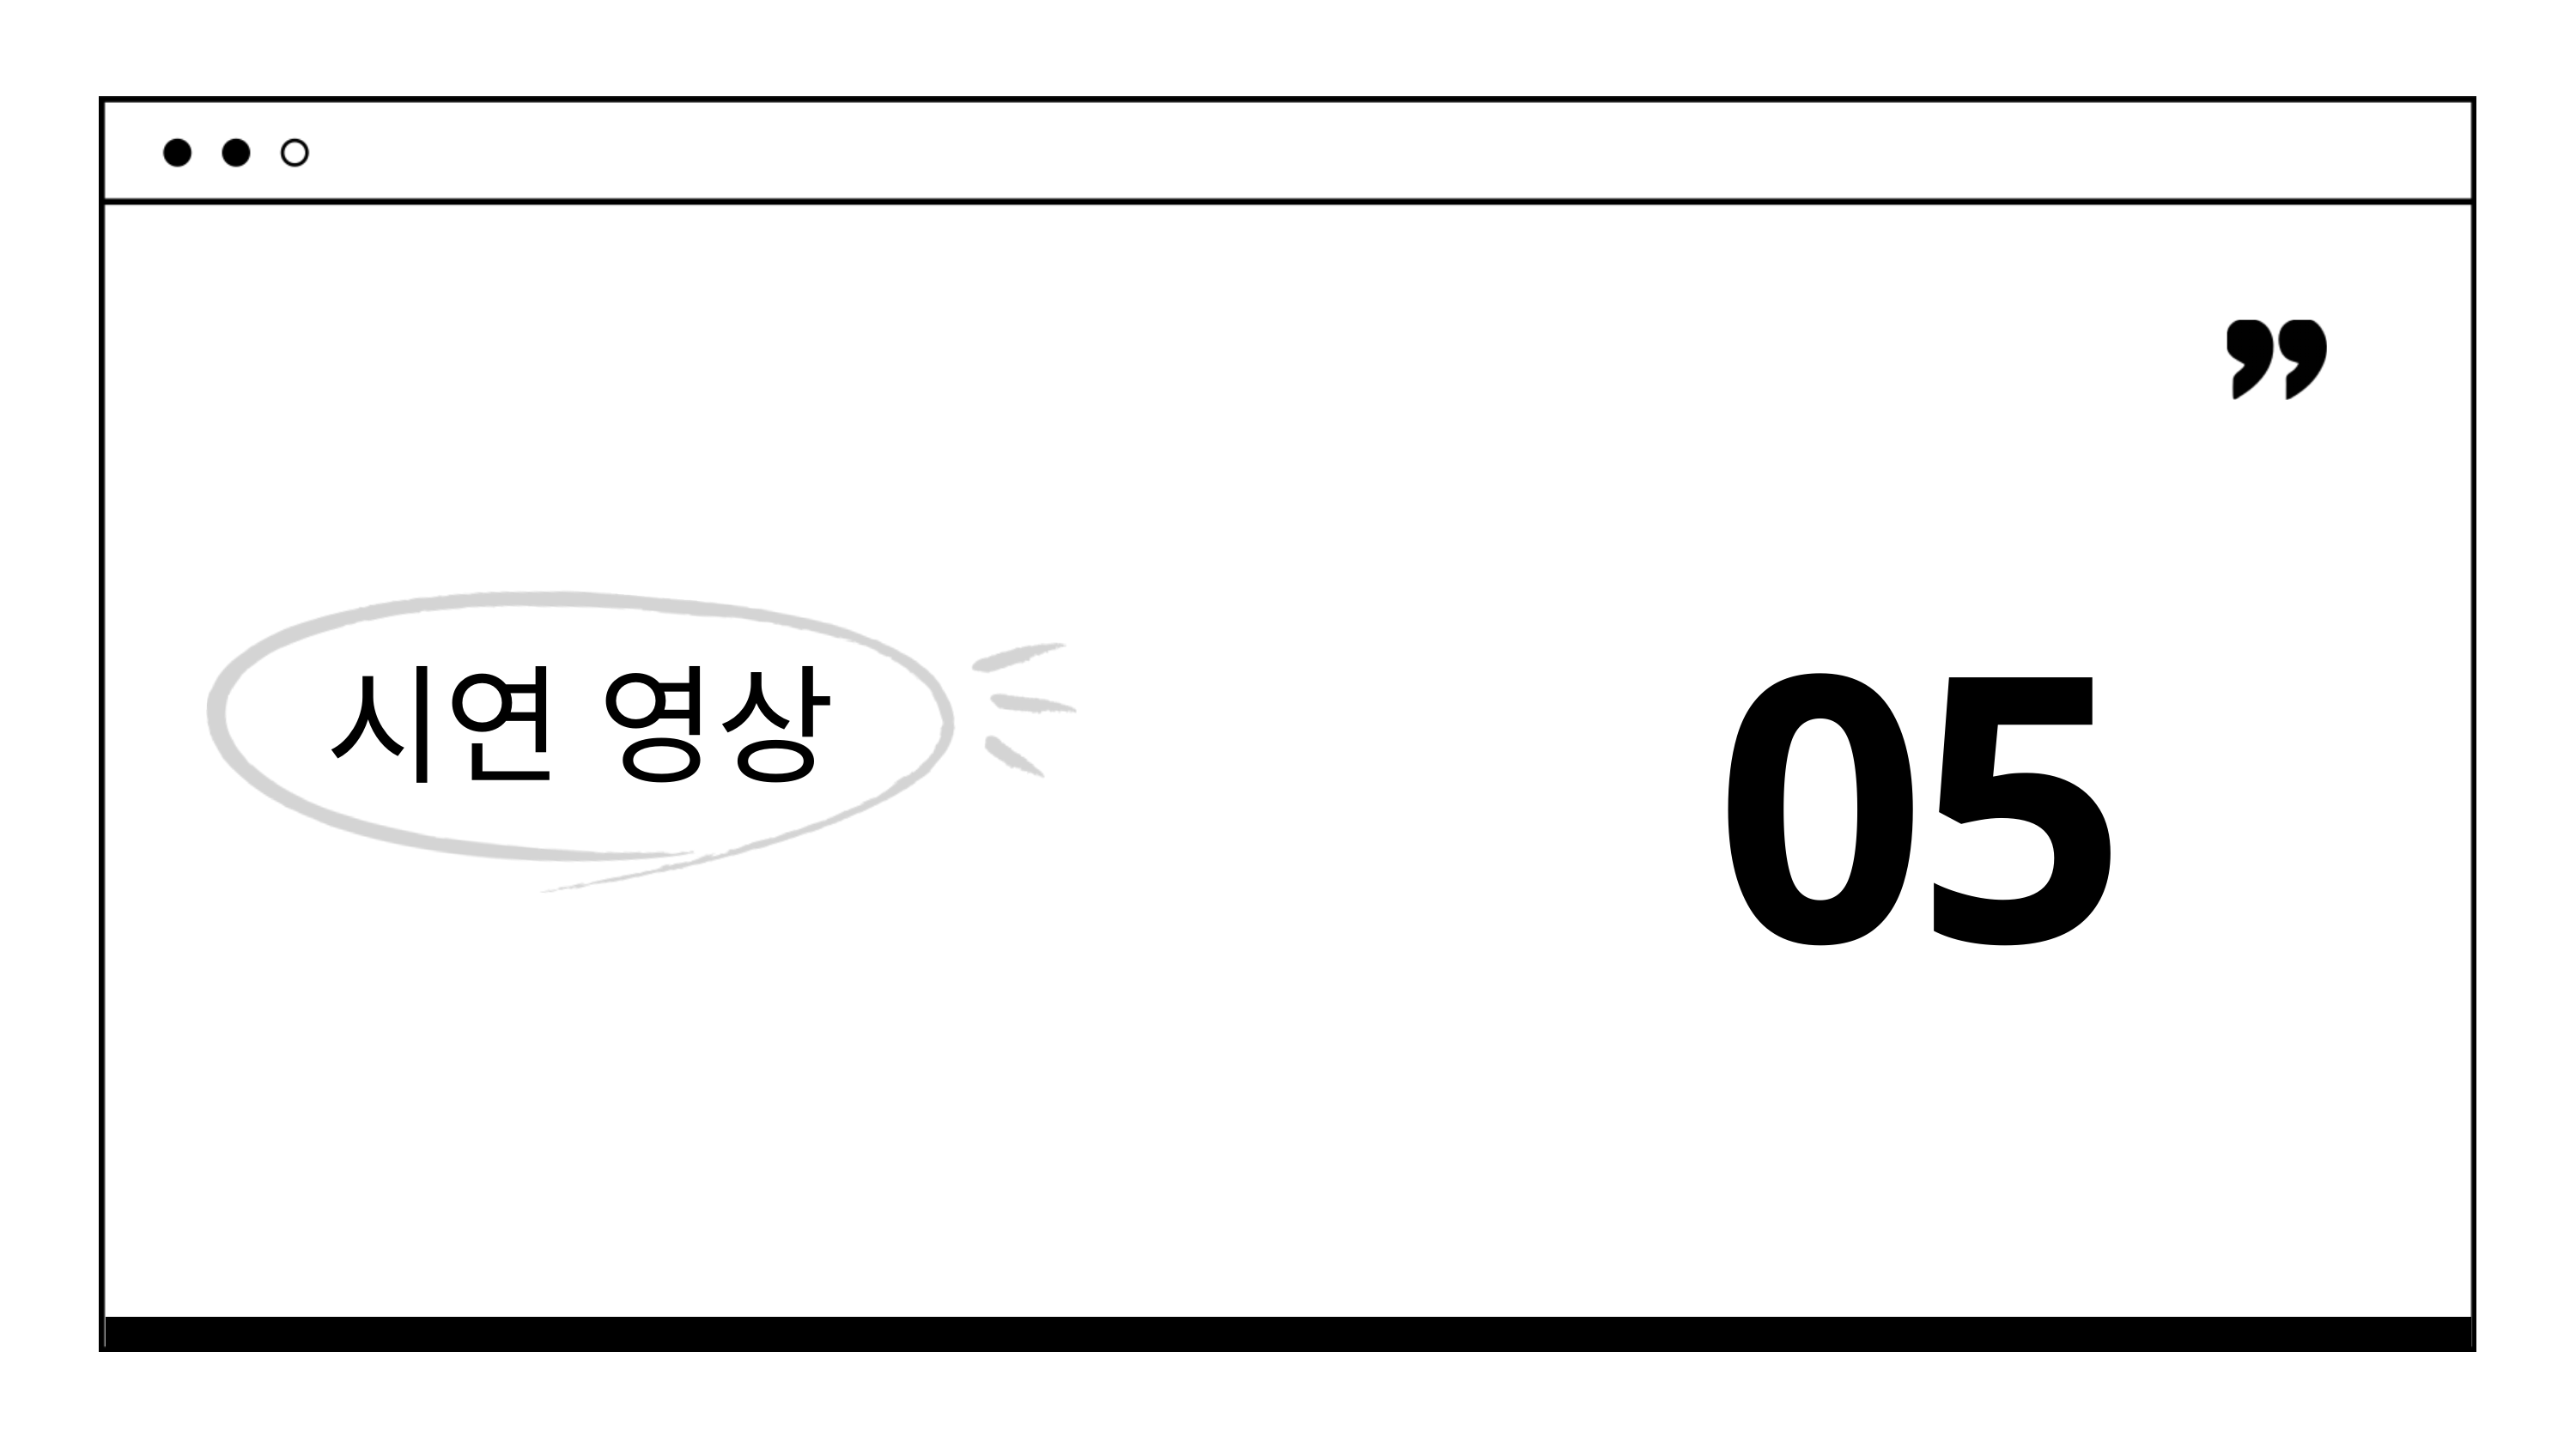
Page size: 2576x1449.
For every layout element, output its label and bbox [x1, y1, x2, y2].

text_box [204, 595, 1072, 900]
text_box [106, 1316, 2471, 1352]
text_box [2227, 319, 2327, 400]
text_box [99, 96, 2477, 1352]
